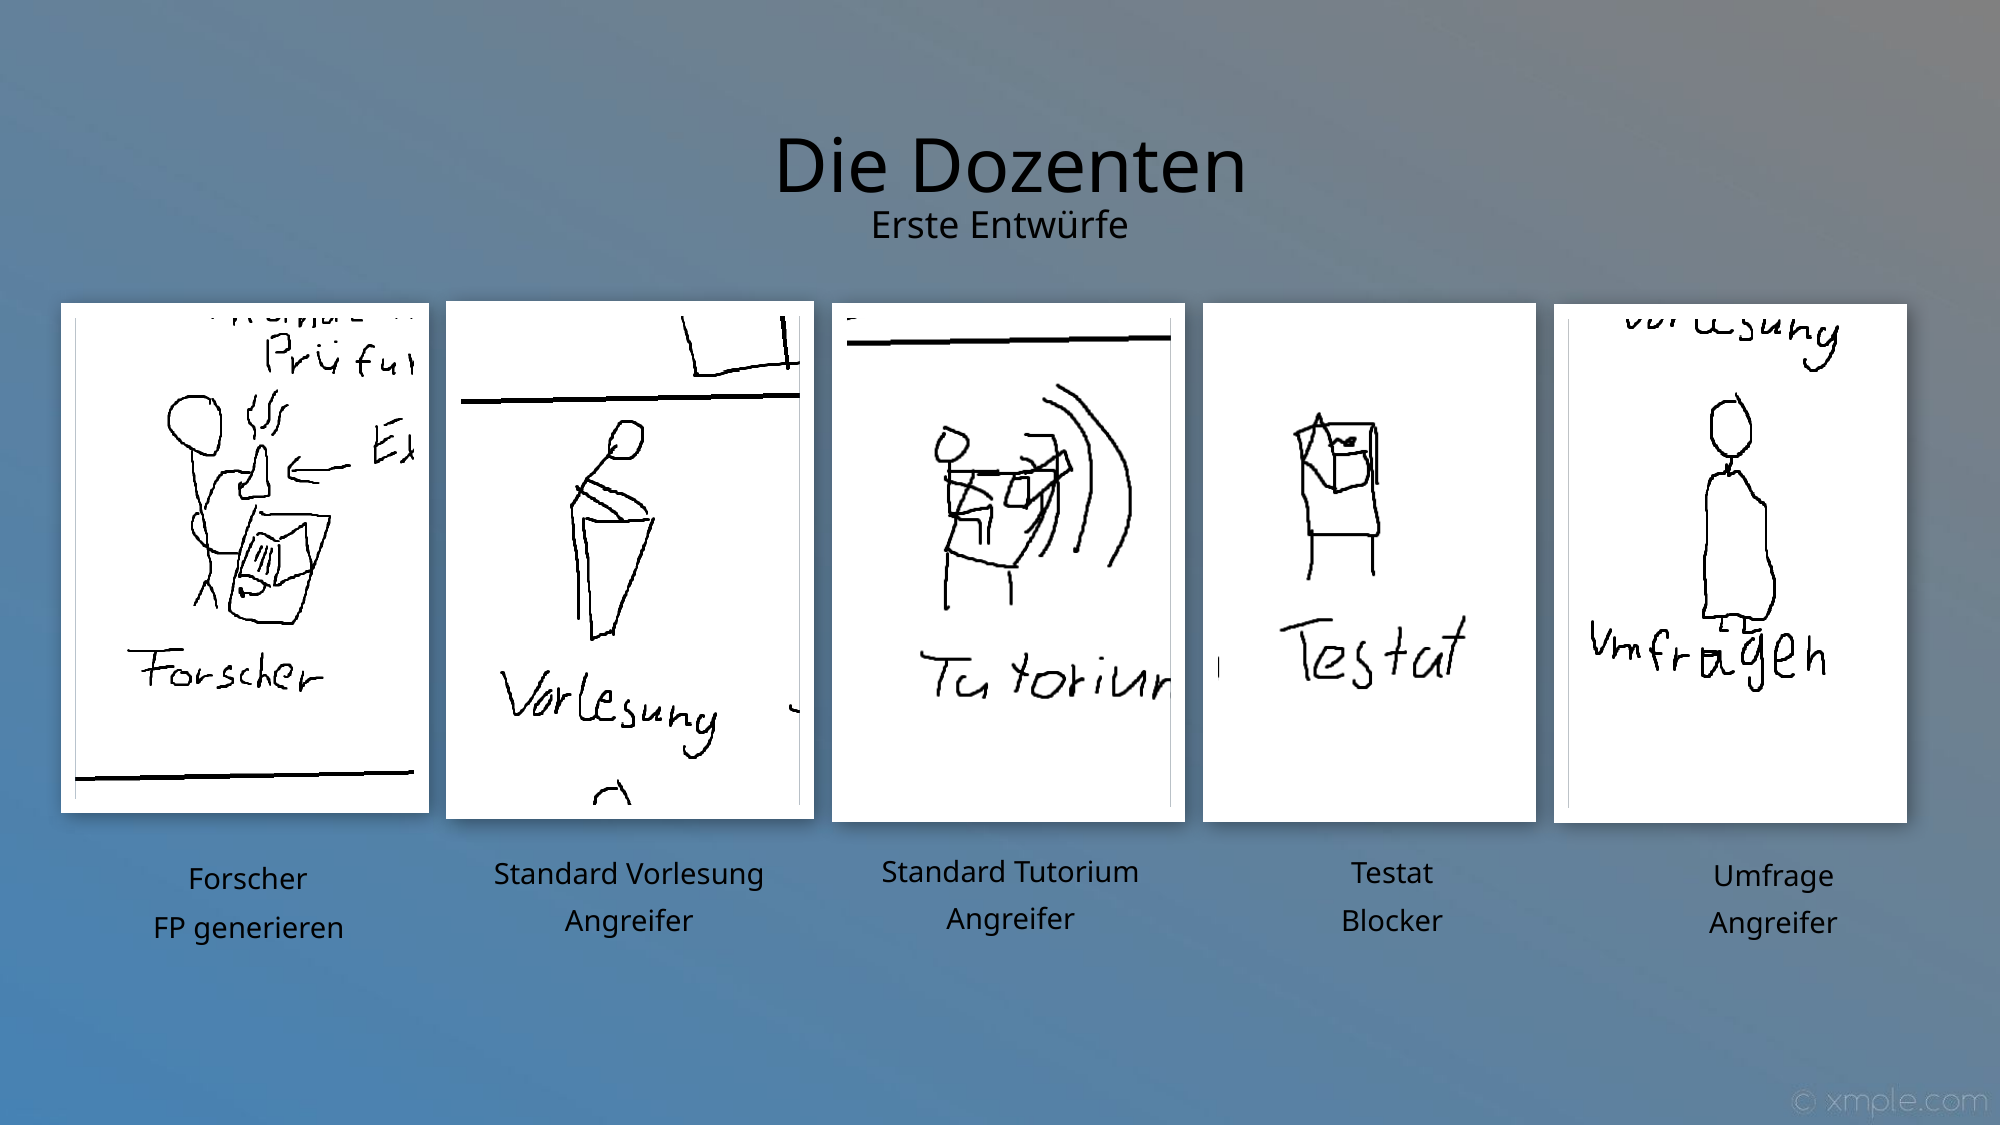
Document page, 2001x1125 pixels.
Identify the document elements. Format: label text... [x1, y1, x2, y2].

list Blocker [1219, 898, 1565, 944]
title Die Dozenten [76, 115, 1947, 221]
list Testat [1219, 851, 1565, 896]
list Umfrage [1601, 853, 1947, 899]
list Standard Tutorium [838, 849, 1184, 895]
text_box Erste Entwürfe [478, 193, 1522, 254]
list Angreifer [838, 896, 1184, 942]
picture [0, 0, 2000, 1125]
list FP generieren [76, 906, 422, 952]
list Angreifer [456, 899, 802, 945]
list Standard Vorlesung [456, 851, 802, 897]
list Angreifer [1601, 900, 1947, 946]
list Forscher [75, 856, 421, 902]
